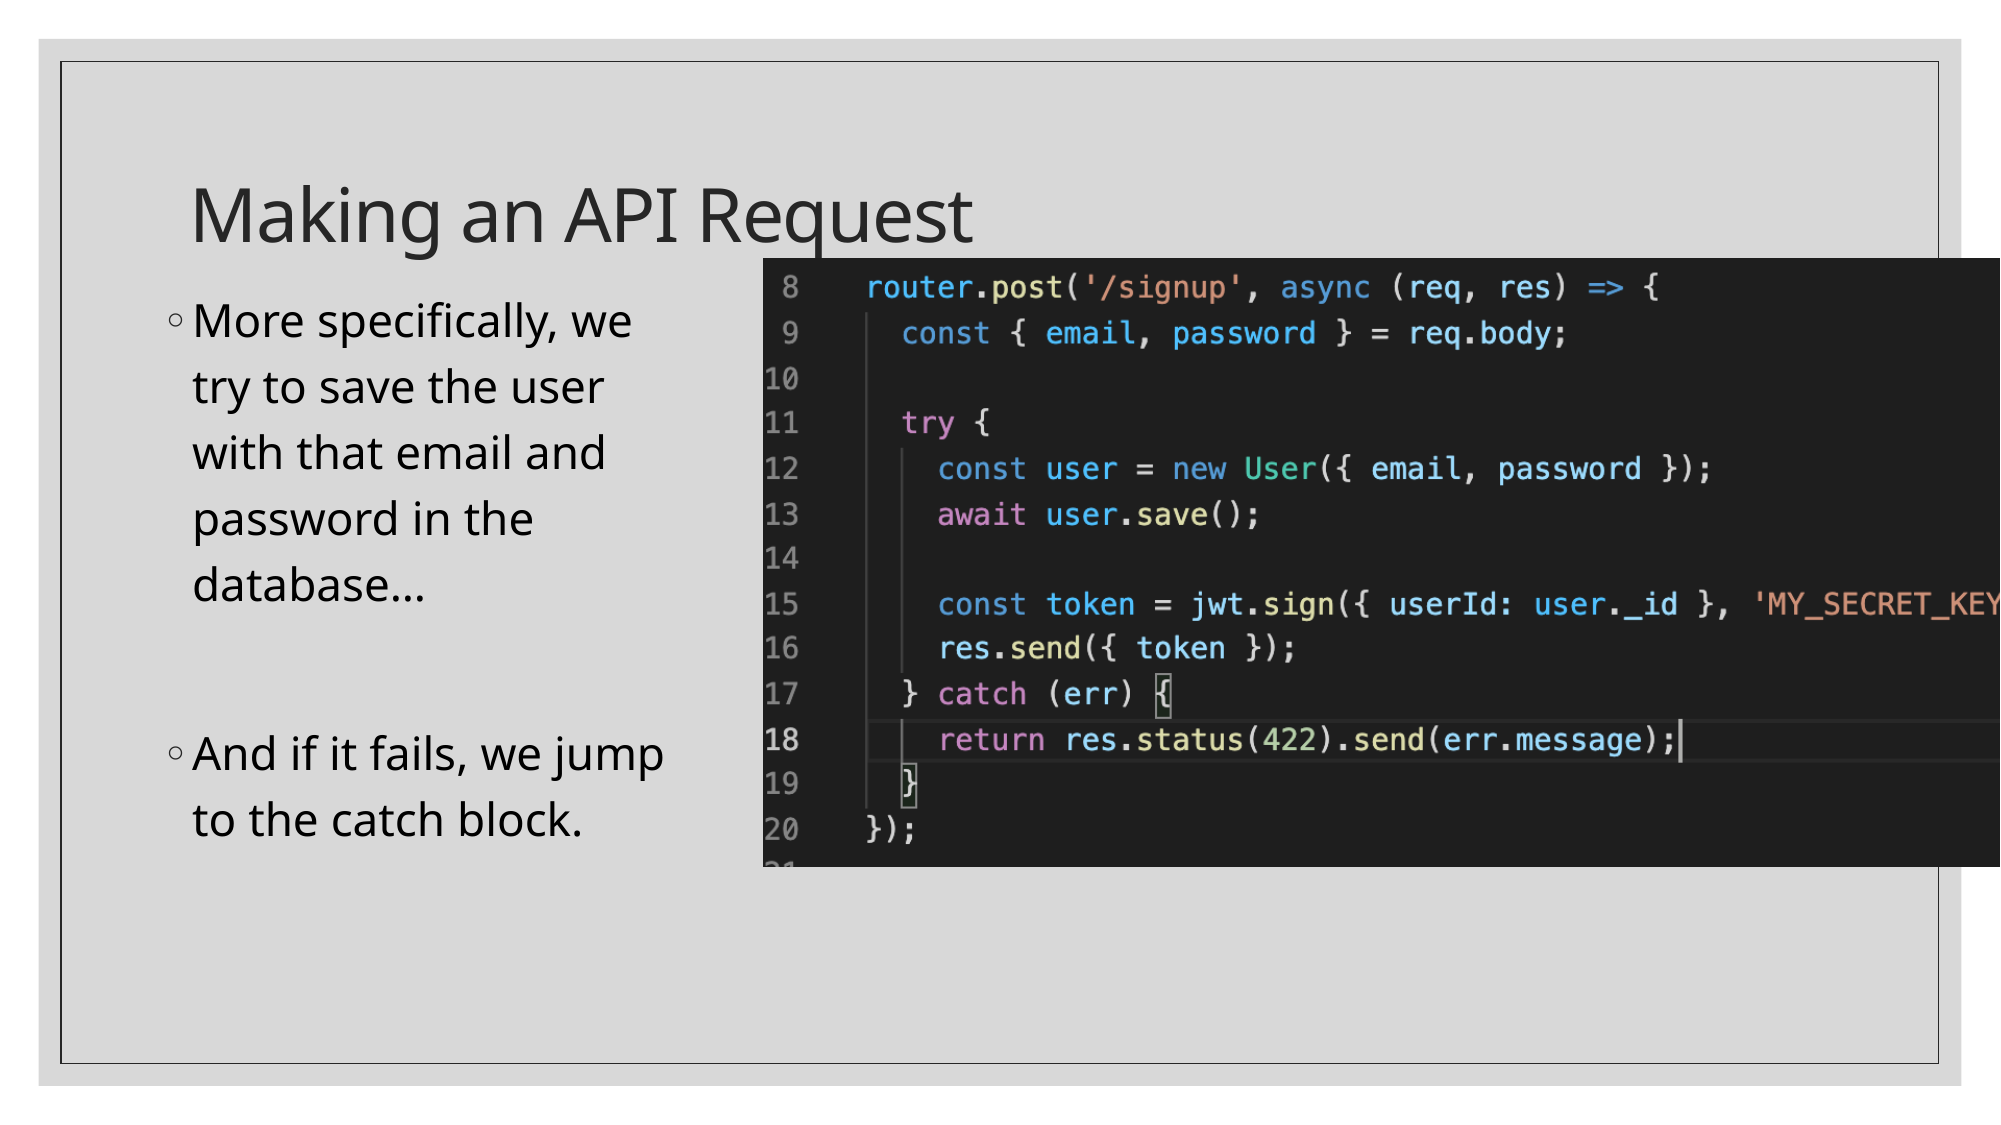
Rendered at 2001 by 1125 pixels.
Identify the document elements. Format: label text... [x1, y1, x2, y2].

picture [763, 258, 2000, 867]
title Making an API Request [174, 105, 1825, 331]
list More specifically, we try to save the user with that email and password in the database… And if it fails, we jump to the catch block. [147, 273, 695, 1029]
